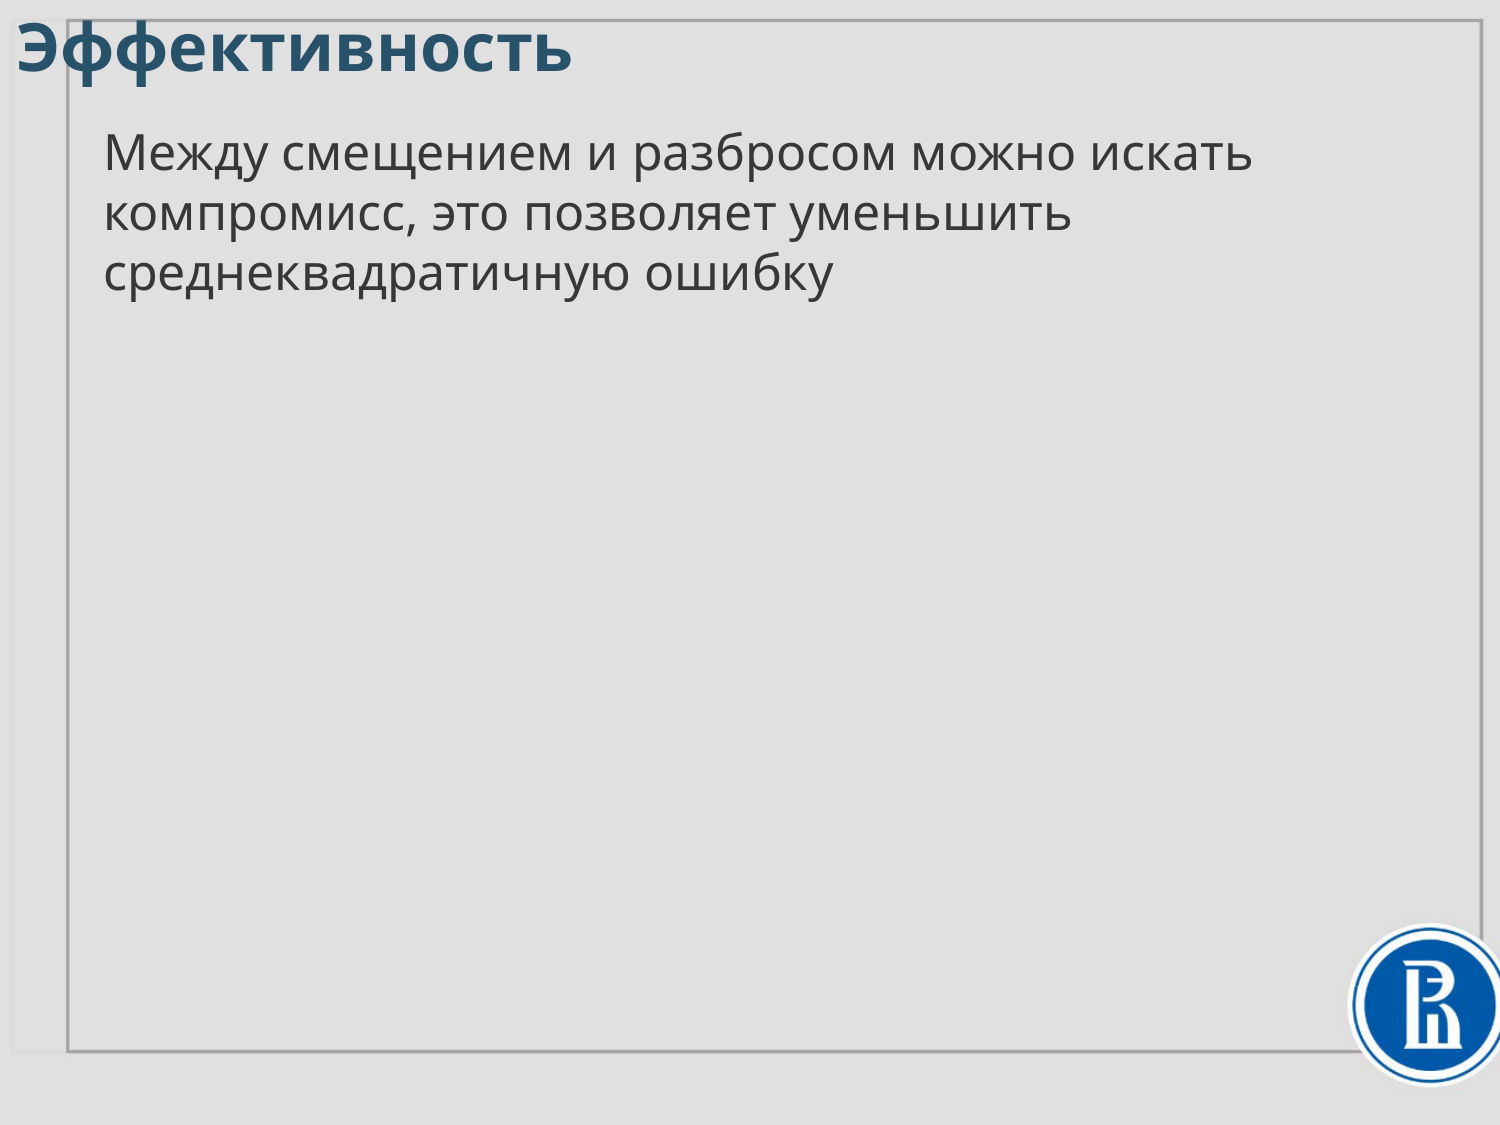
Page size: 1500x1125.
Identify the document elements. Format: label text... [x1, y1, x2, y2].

text_box Эффективность [1, 0, 1500, 94]
picture [0, 0, 1500, 1125]
